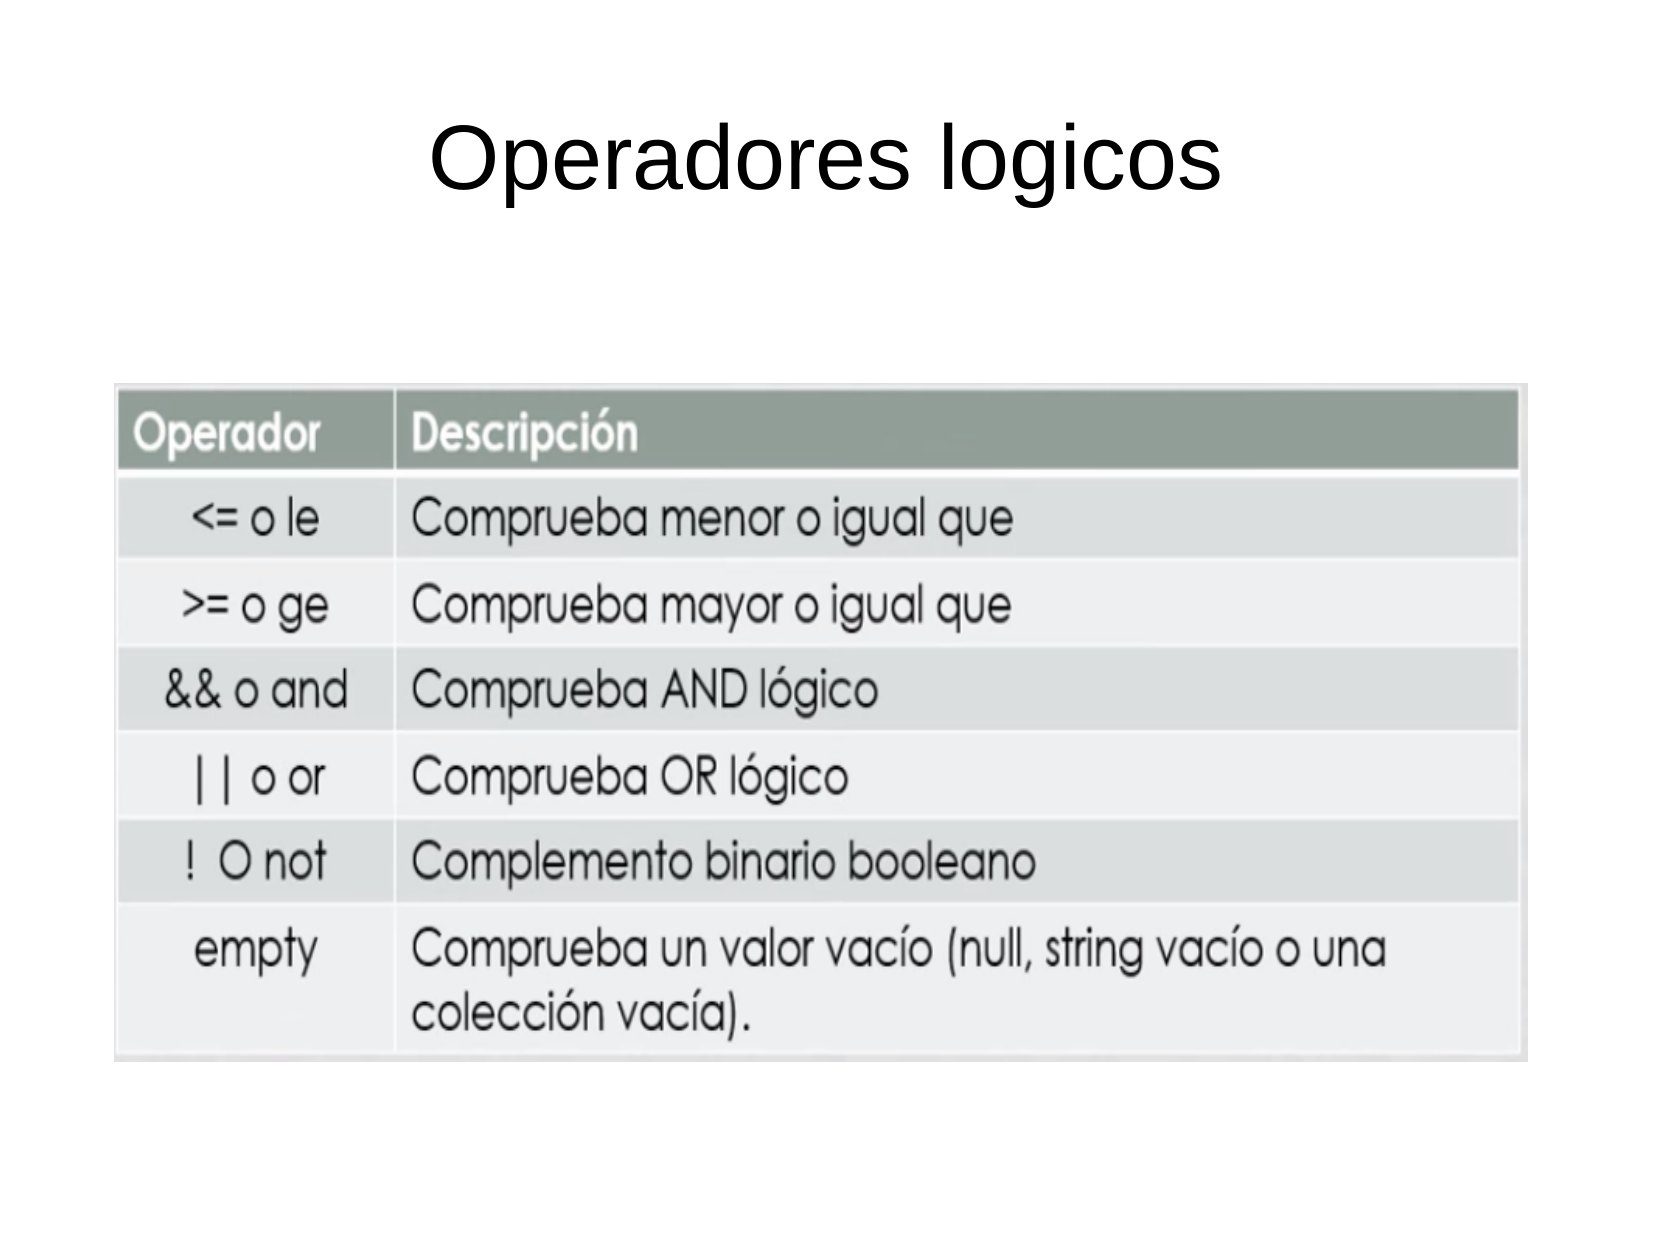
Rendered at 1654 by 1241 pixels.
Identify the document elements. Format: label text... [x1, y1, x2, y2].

picture [114, 383, 1528, 1062]
text_box Operadores logicos [82, 49, 1571, 257]
text_box [82, 290, 1571, 1109]
